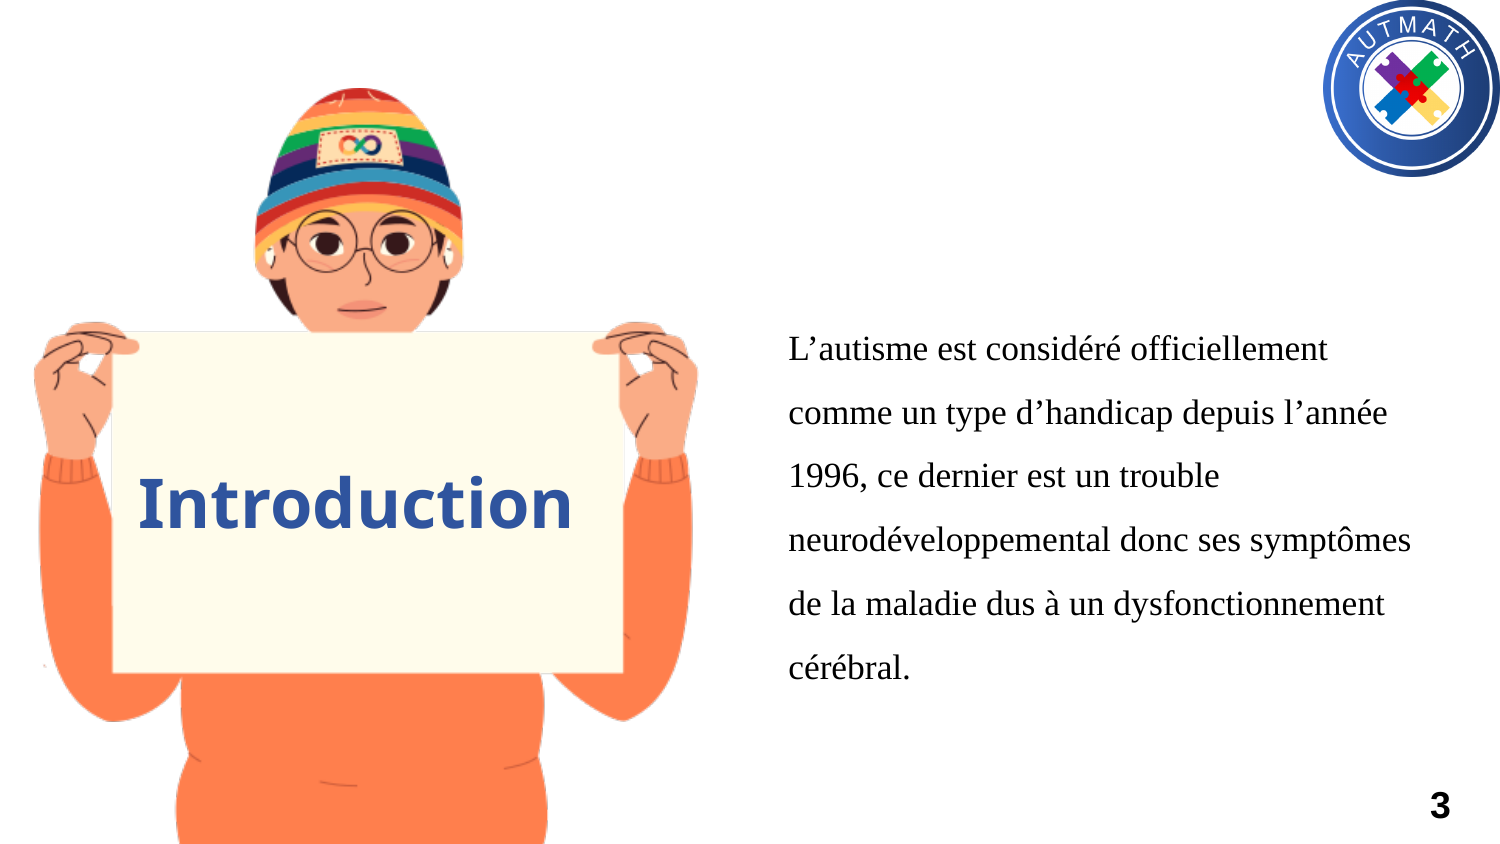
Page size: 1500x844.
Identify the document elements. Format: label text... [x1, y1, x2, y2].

picture [1323, 0, 1500, 177]
text_box L’autisme est considéré officiellement comme un type d’handicap depuis l’année 1996, ce dernier est un trouble neurodéveloppemental donc ses symptômes de la maladie dus à un dysfonctionnement cérébral. [773, 288, 1439, 762]
text_box 3 [1415, 774, 1500, 834]
picture [33, 87, 699, 844]
